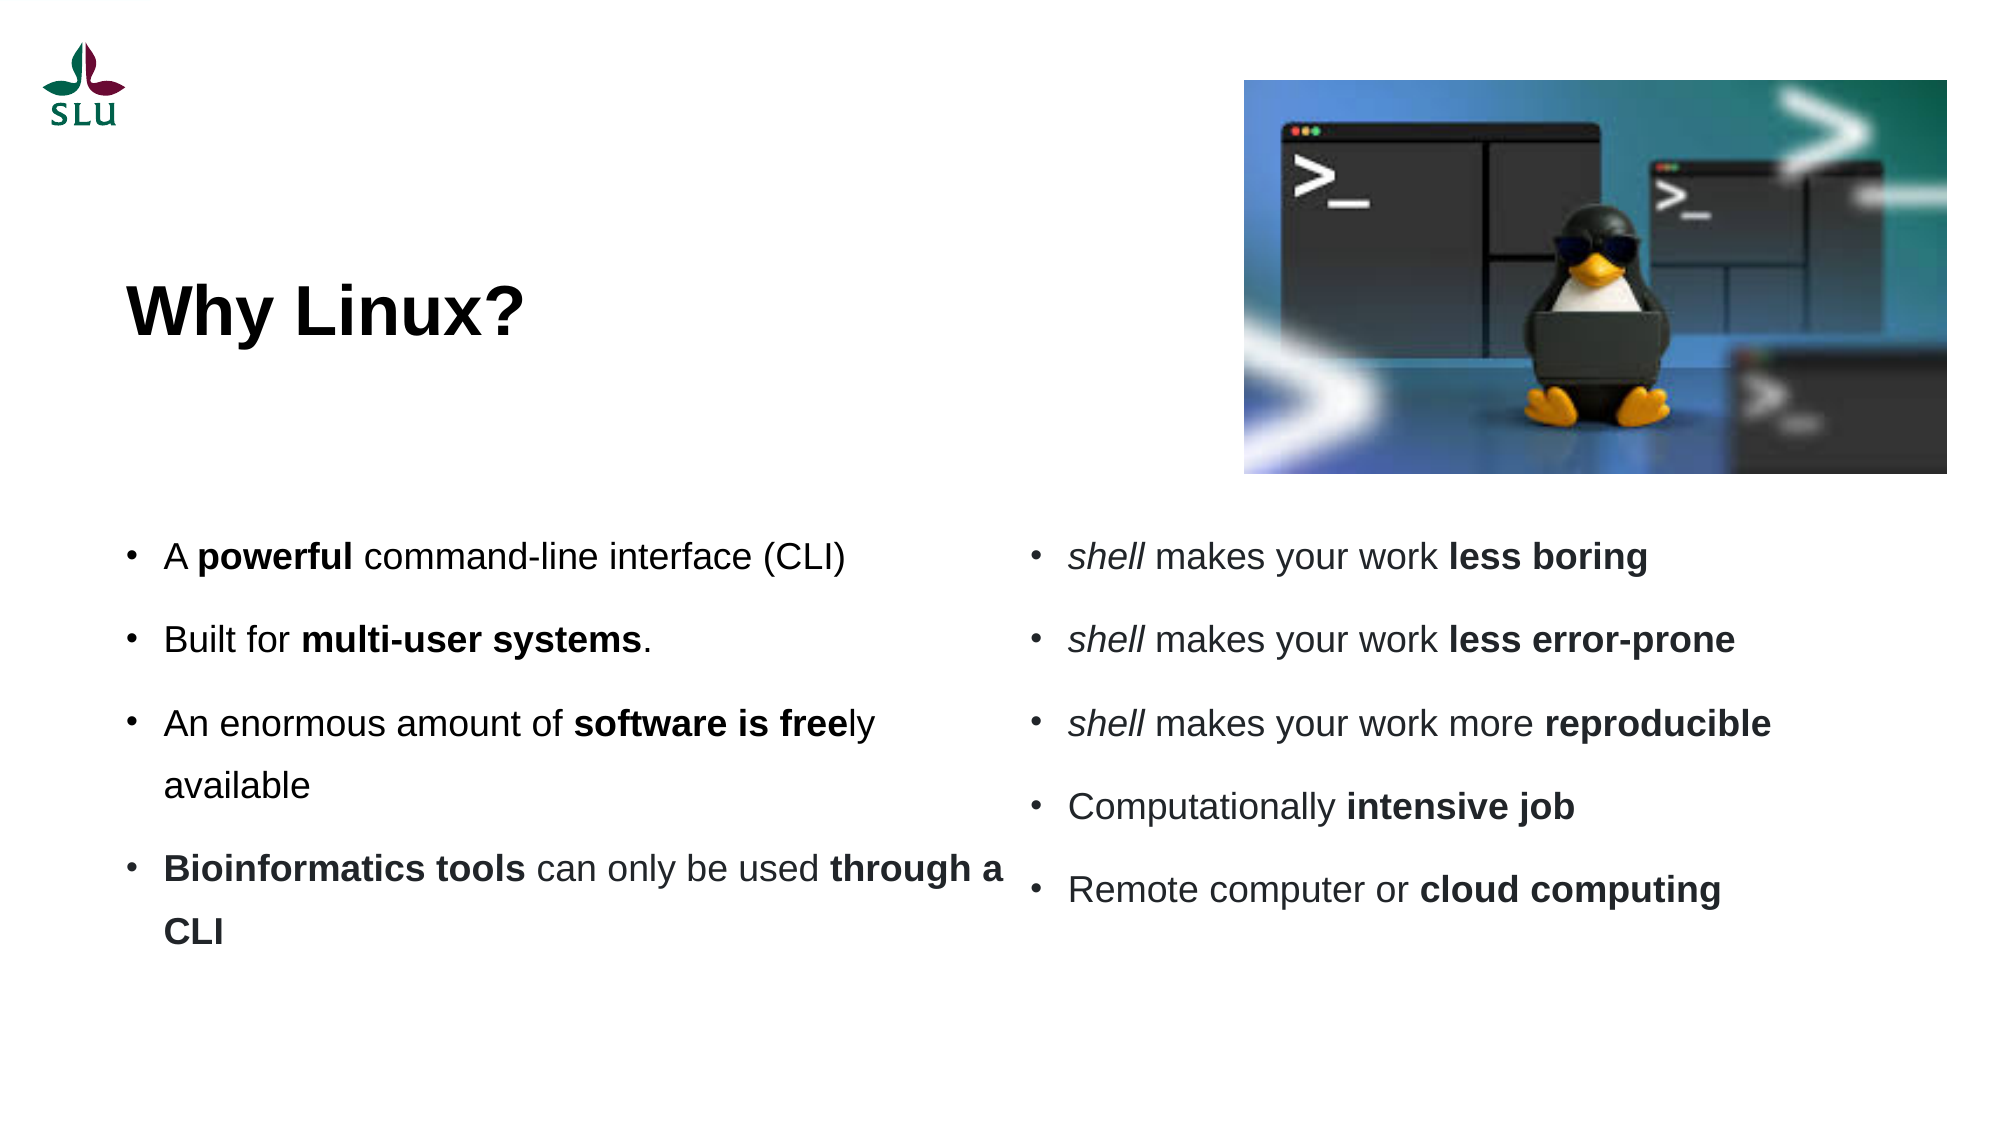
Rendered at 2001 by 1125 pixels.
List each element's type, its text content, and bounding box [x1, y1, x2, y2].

list A powerful command-line interface (CLI) Built for multi-user systems. An enormous amount of software is freely available Bioinformatics tools can only be used through a CLI shell makes your work less boring shell makes your work less error-prone shell makes your work more reproducible Computationally intensive job Remote computer or cloud computing [126, 514, 1797, 992]
picture [1244, 80, 2000, 1125]
title Why Linux? [126, 205, 1244, 350]
